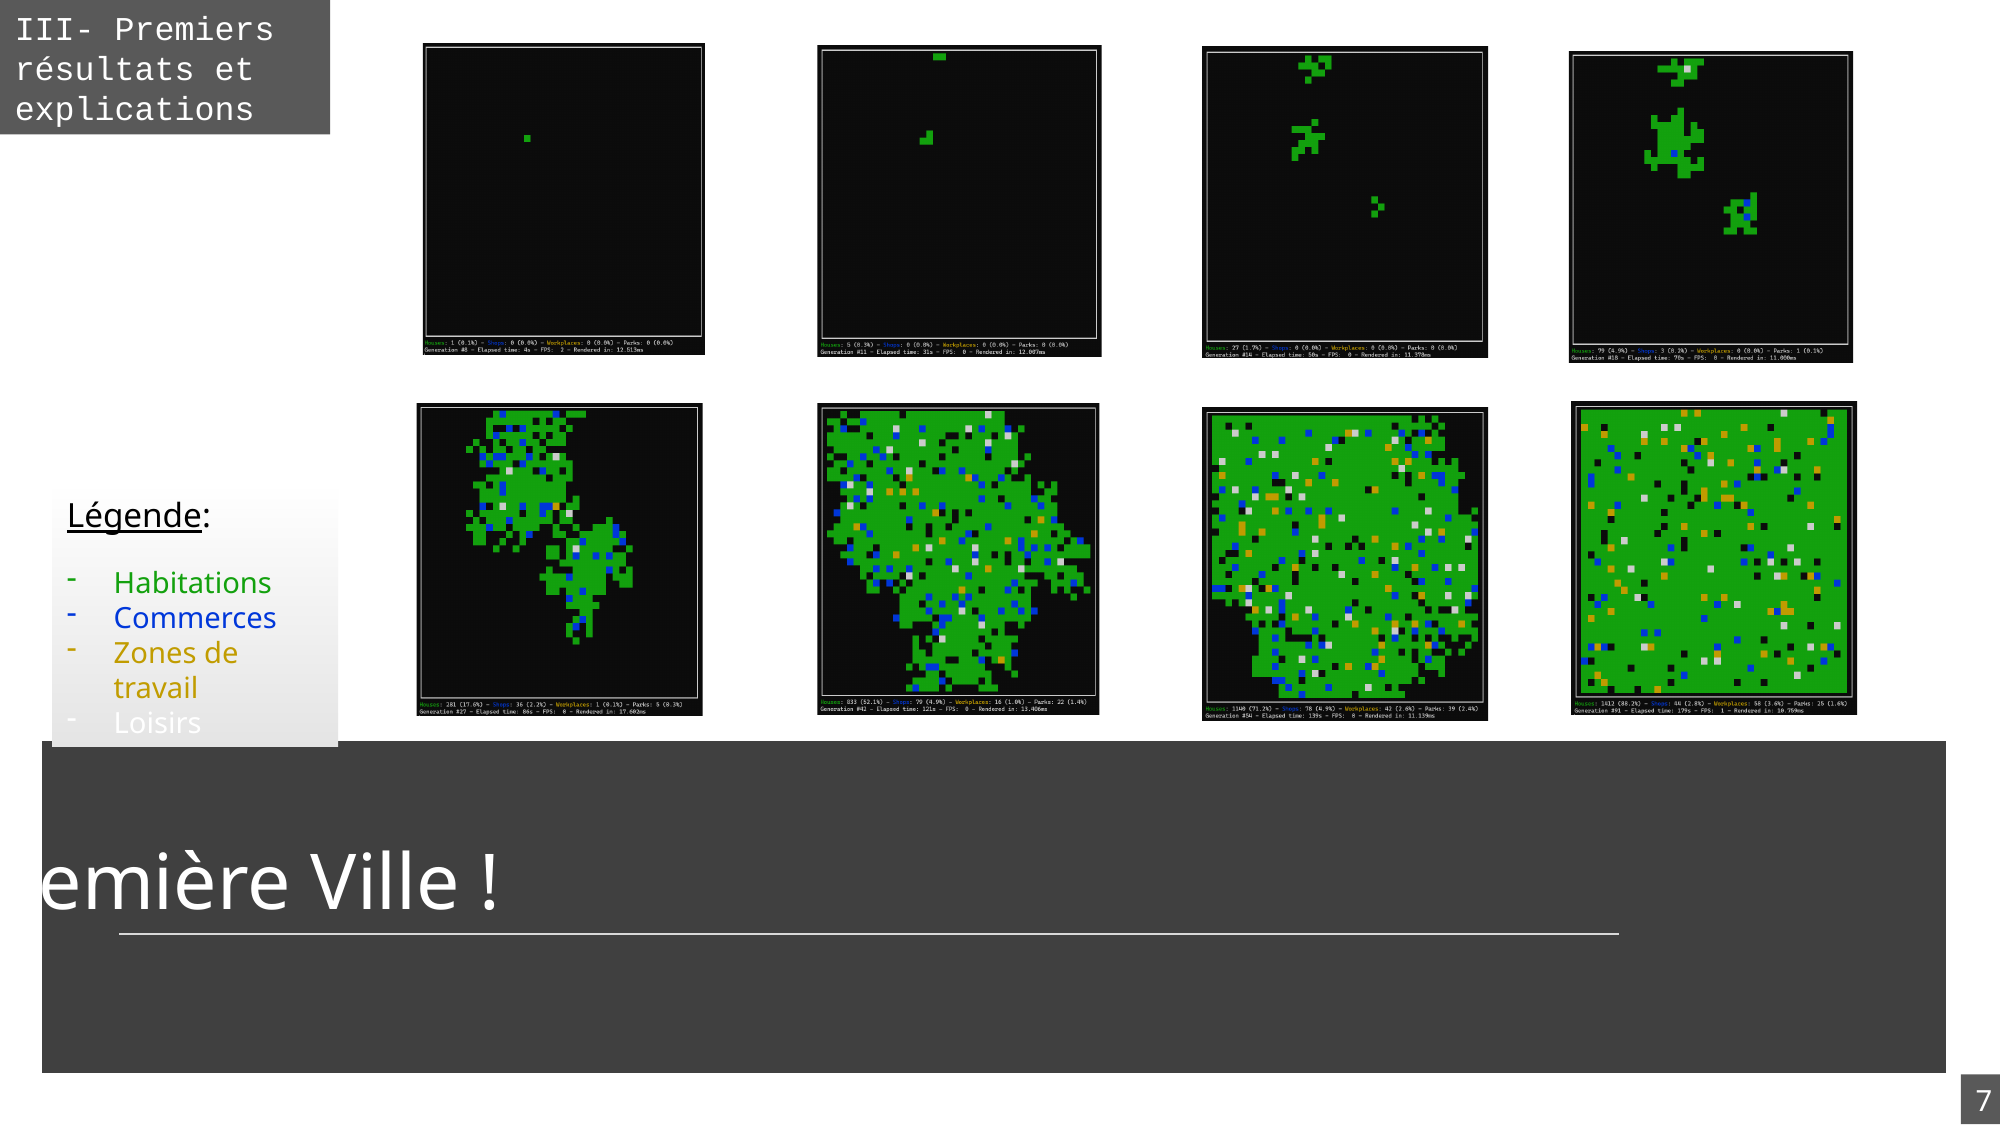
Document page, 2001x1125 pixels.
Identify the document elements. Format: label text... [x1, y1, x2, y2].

picture [1202, 46, 1489, 358]
picture [817, 403, 1100, 715]
picture [1202, 406, 1489, 721]
picture [817, 45, 1102, 357]
picture [1568, 51, 1854, 363]
text_box III- Premiers résultats et explications [0, 0, 331, 135]
picture [422, 43, 705, 355]
text_box 7 [1960, 1074, 2000, 1125]
title La Première Ville ! [0, 792, 1620, 935]
picture [1571, 401, 1858, 715]
text_box Légende: Habitations Commerces Zones de travail Loisirs [52, 486, 339, 747]
picture [416, 403, 703, 716]
text_box [51, 750, 1937, 1064]
